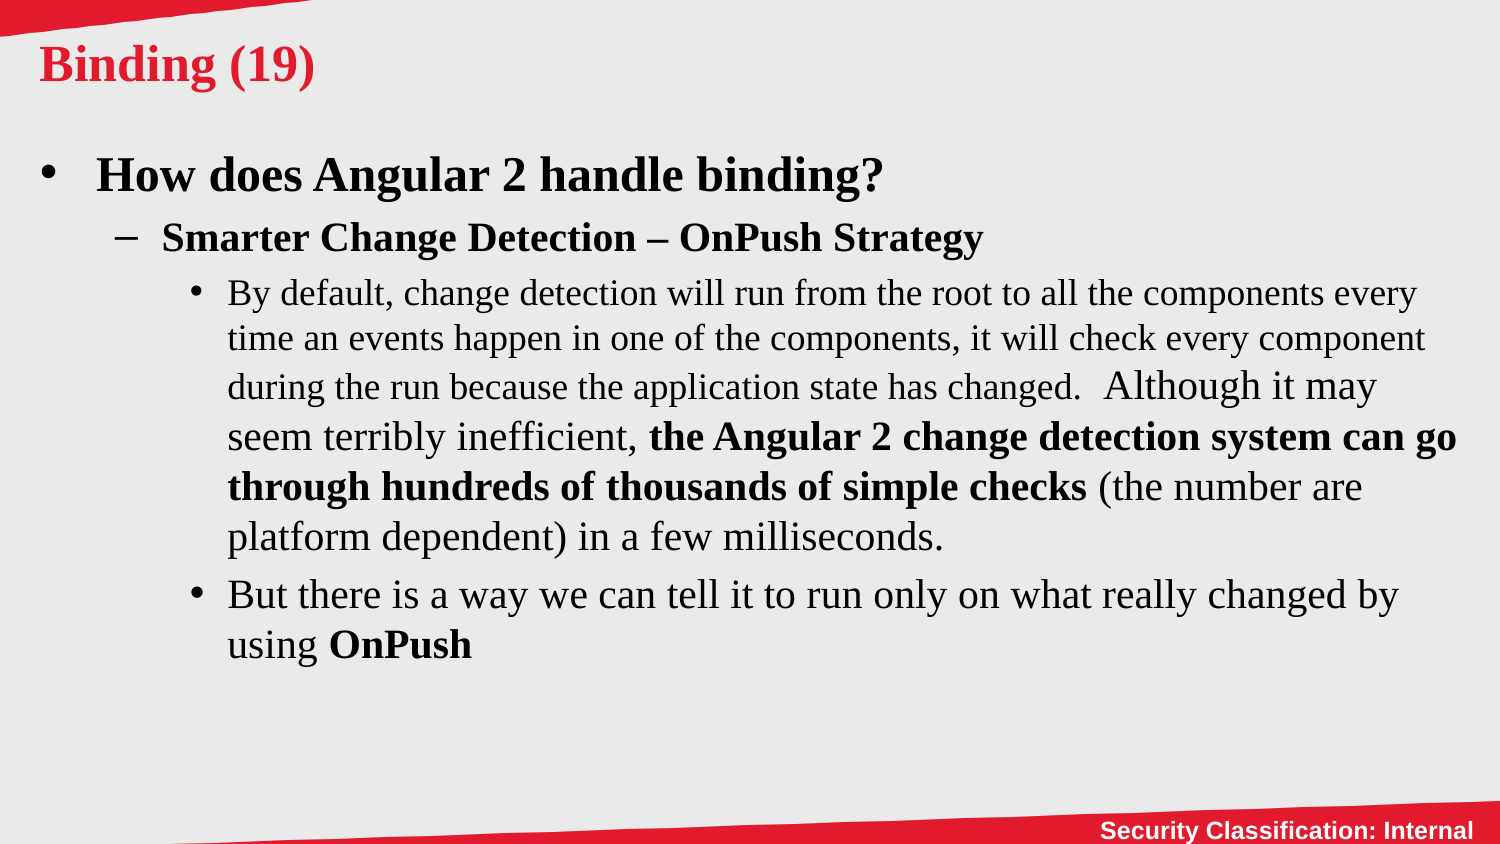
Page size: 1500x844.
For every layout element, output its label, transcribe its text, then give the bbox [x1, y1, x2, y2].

list How does Angular 2 handle binding? Smarter Change Detection – OnPush Strategy By default, change detection will run from the root to all the components every time an events happen in one of the components, it will check every component during the run because the application state has changed. Although it may seem terribly inefficient, the Angular 2 change detection system can go through hundreds of thousands of simple checks (the number are platform dependent) in a few milliseconds. But there is a way we can tell it to run only on what really changed by using OnPush [24, 134, 1475, 785]
picture [0, 0, 1500, 844]
title Binding (19) [24, 21, 1013, 96]
